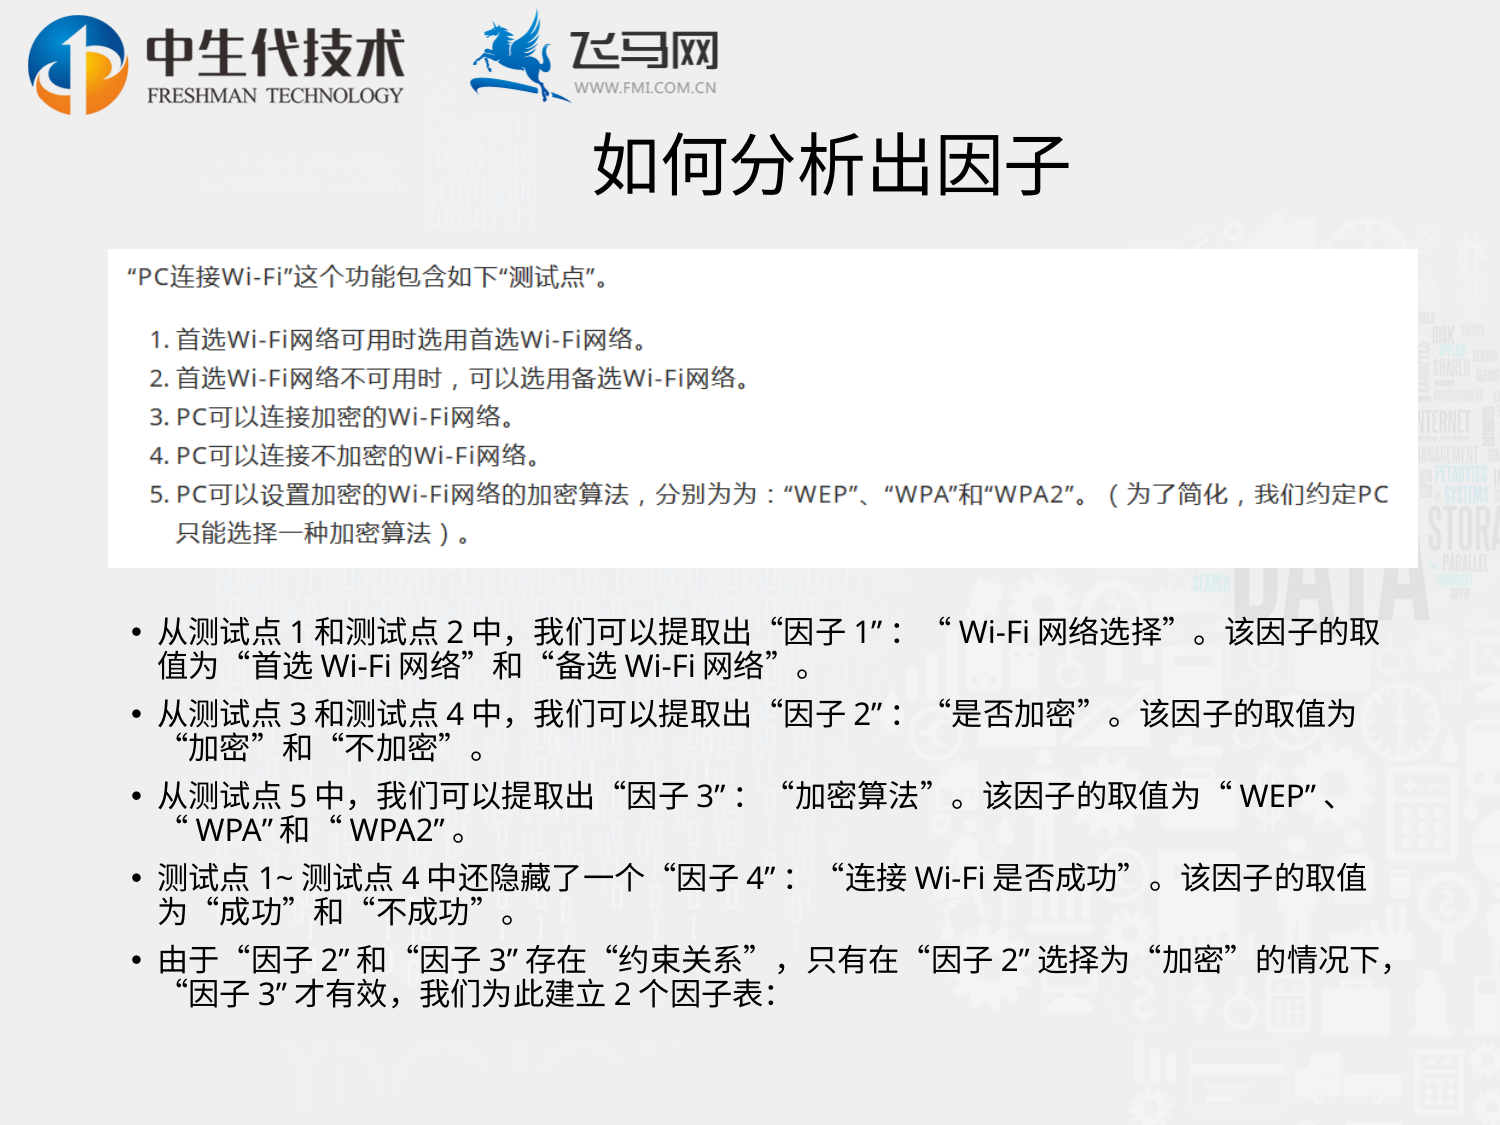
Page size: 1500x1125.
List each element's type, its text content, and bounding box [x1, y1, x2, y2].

title 如何分析出因子 [576, 59, 1397, 249]
picture [0, 0, 1500, 1125]
list 从测试点1和测试点2中，我们可以提取出“因子1”：“Wi-Fi网络选择”。该因子的取值为“首选Wi-Fi网络”和“备选Wi-Fi网络”。 从测试点3和测试点4中，我们可以提取出“因子2”：“是否加密”。该因子的取值为“加密”和“不加密”。 从测试点5中，我们可以提取出“因子3”：“加密算法”。该因子的取值为“WEP”、“WPA”和“WPA2”。 测试点1~测试点4中还隐藏了一个“因子4”：“连接Wi-Fi是否成功”。该因子的取值为“成功”和“不成功”。 由于“因子2”和“因子3”存在“约束关系”，只有在“因子2”选择为“加密”的情况下，“因子3”才有效，我们为此建立2个因子表： [116, 608, 1410, 1024]
